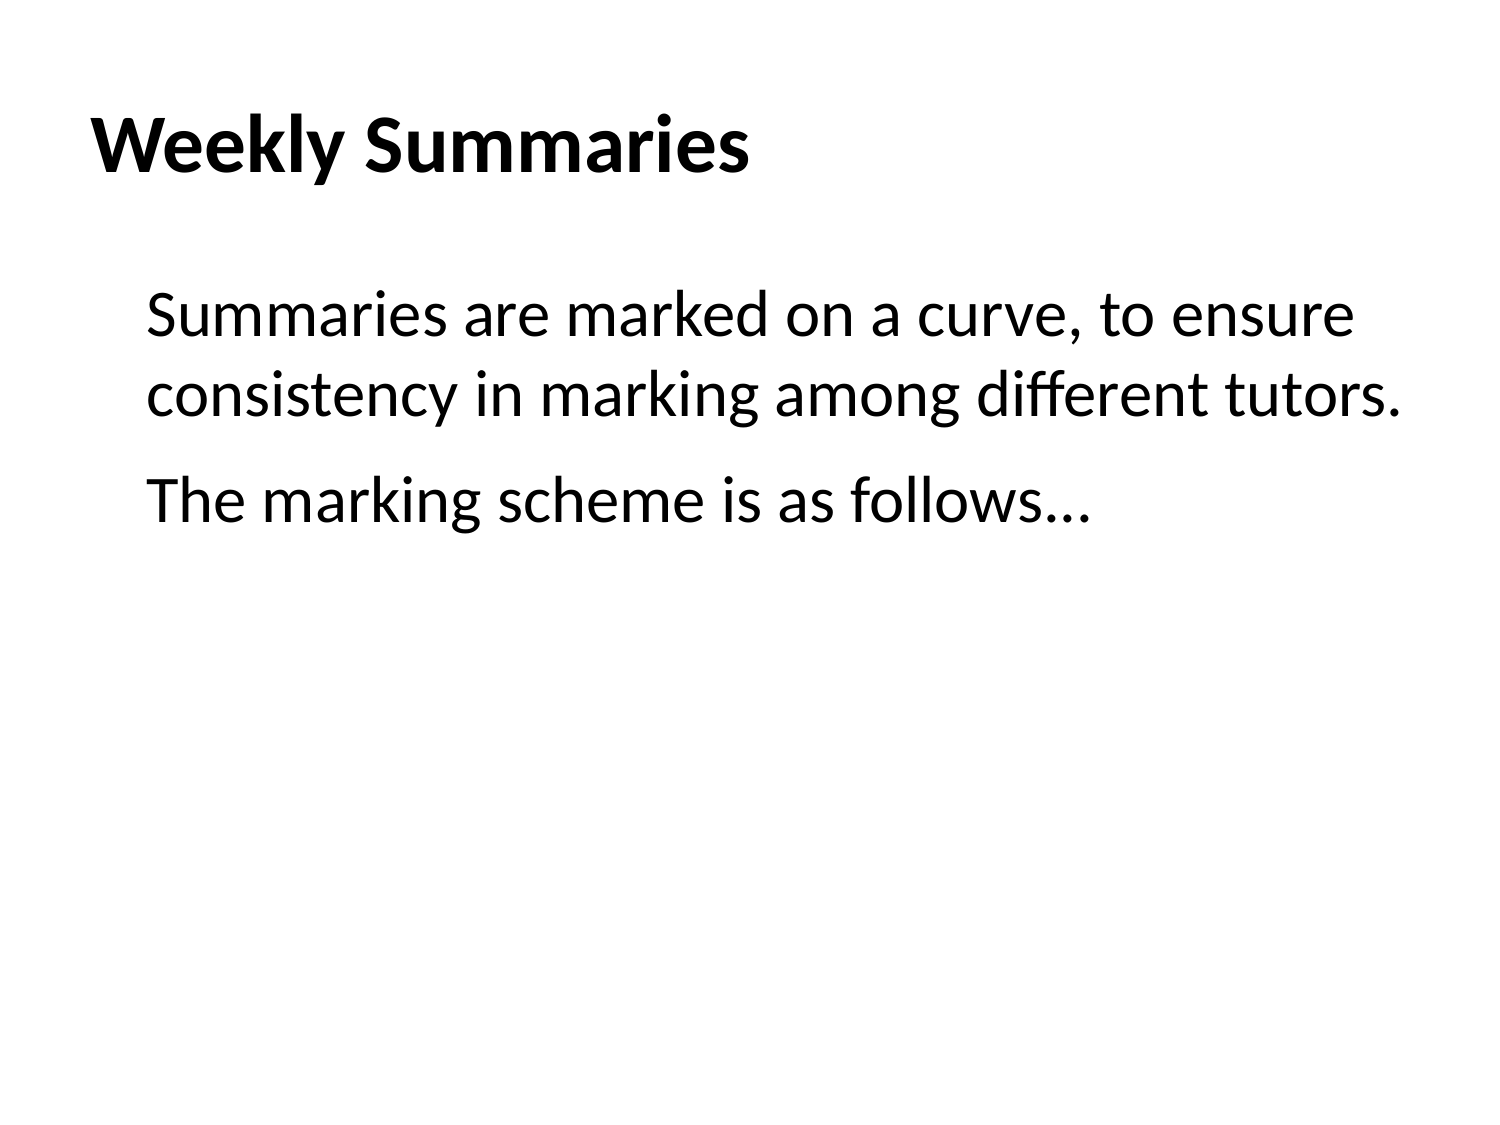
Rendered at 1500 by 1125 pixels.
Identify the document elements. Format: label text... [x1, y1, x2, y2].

list Summaries are marked on a curve, to ensure consistency in marking among different tutors. The marking scheme is as follows... [75, 262, 1425, 1005]
title Weekly Summaries [75, 45, 1425, 233]
